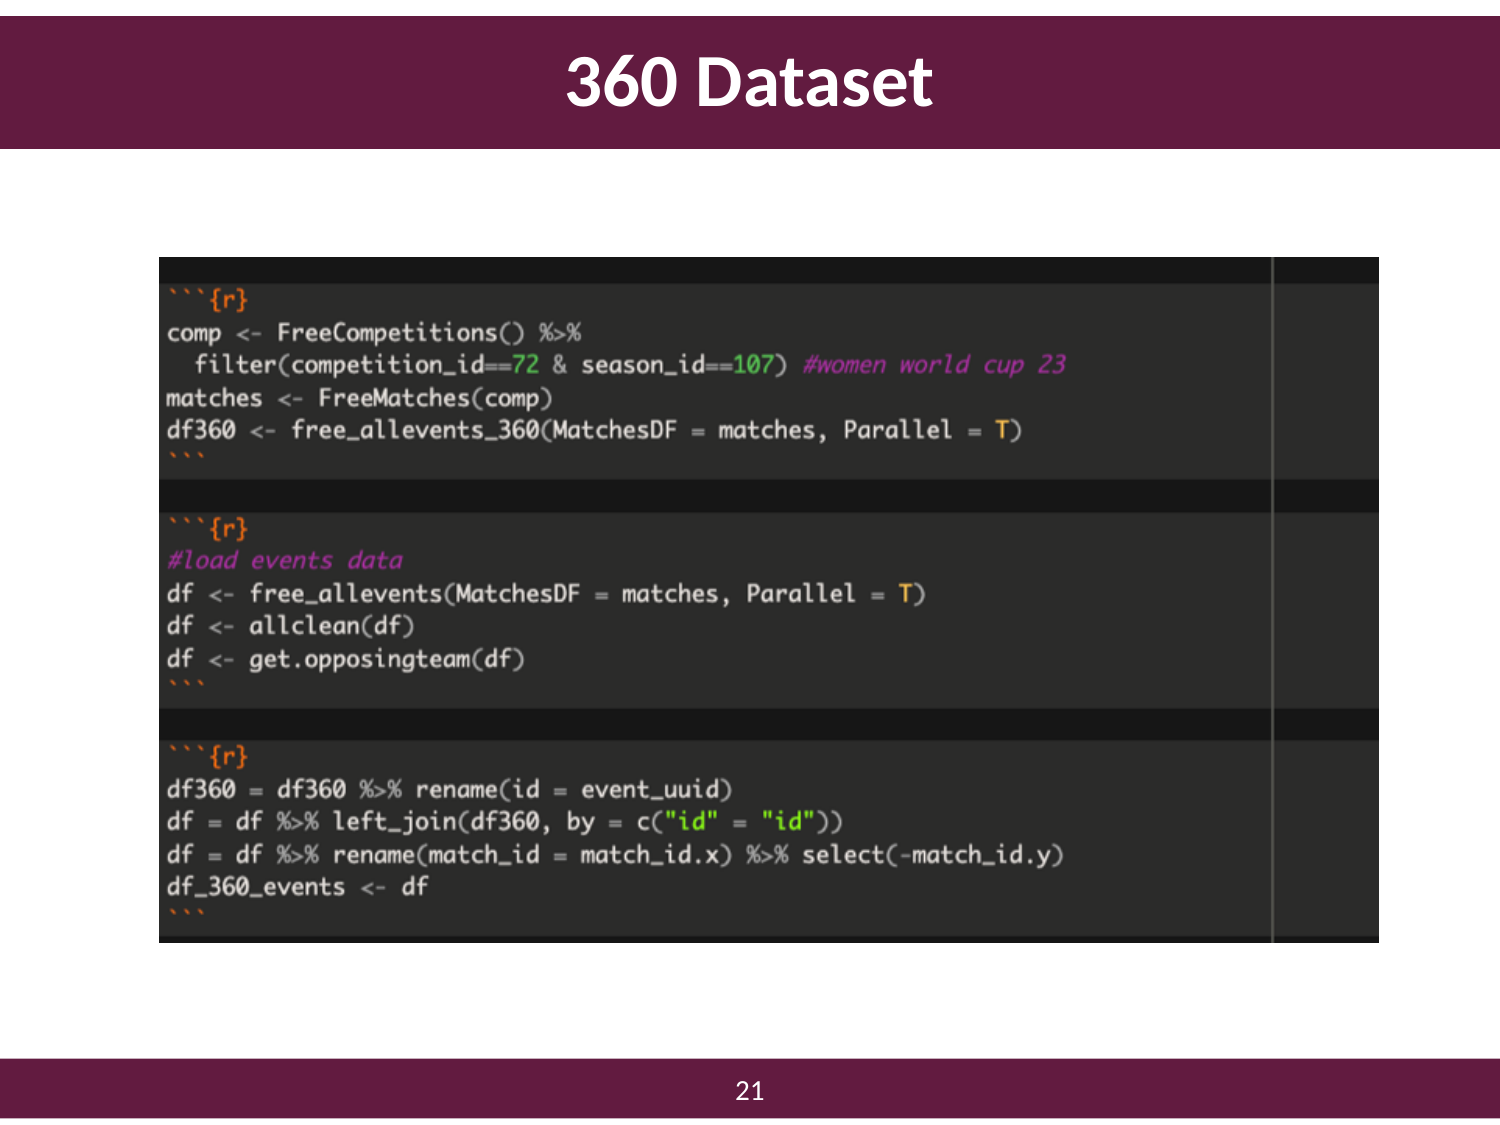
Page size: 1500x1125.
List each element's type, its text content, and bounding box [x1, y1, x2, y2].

title 360 Dataset [0, 16, 1500, 149]
picture [159, 257, 1379, 943]
slide_number 20 [0, 1058, 1500, 1119]
